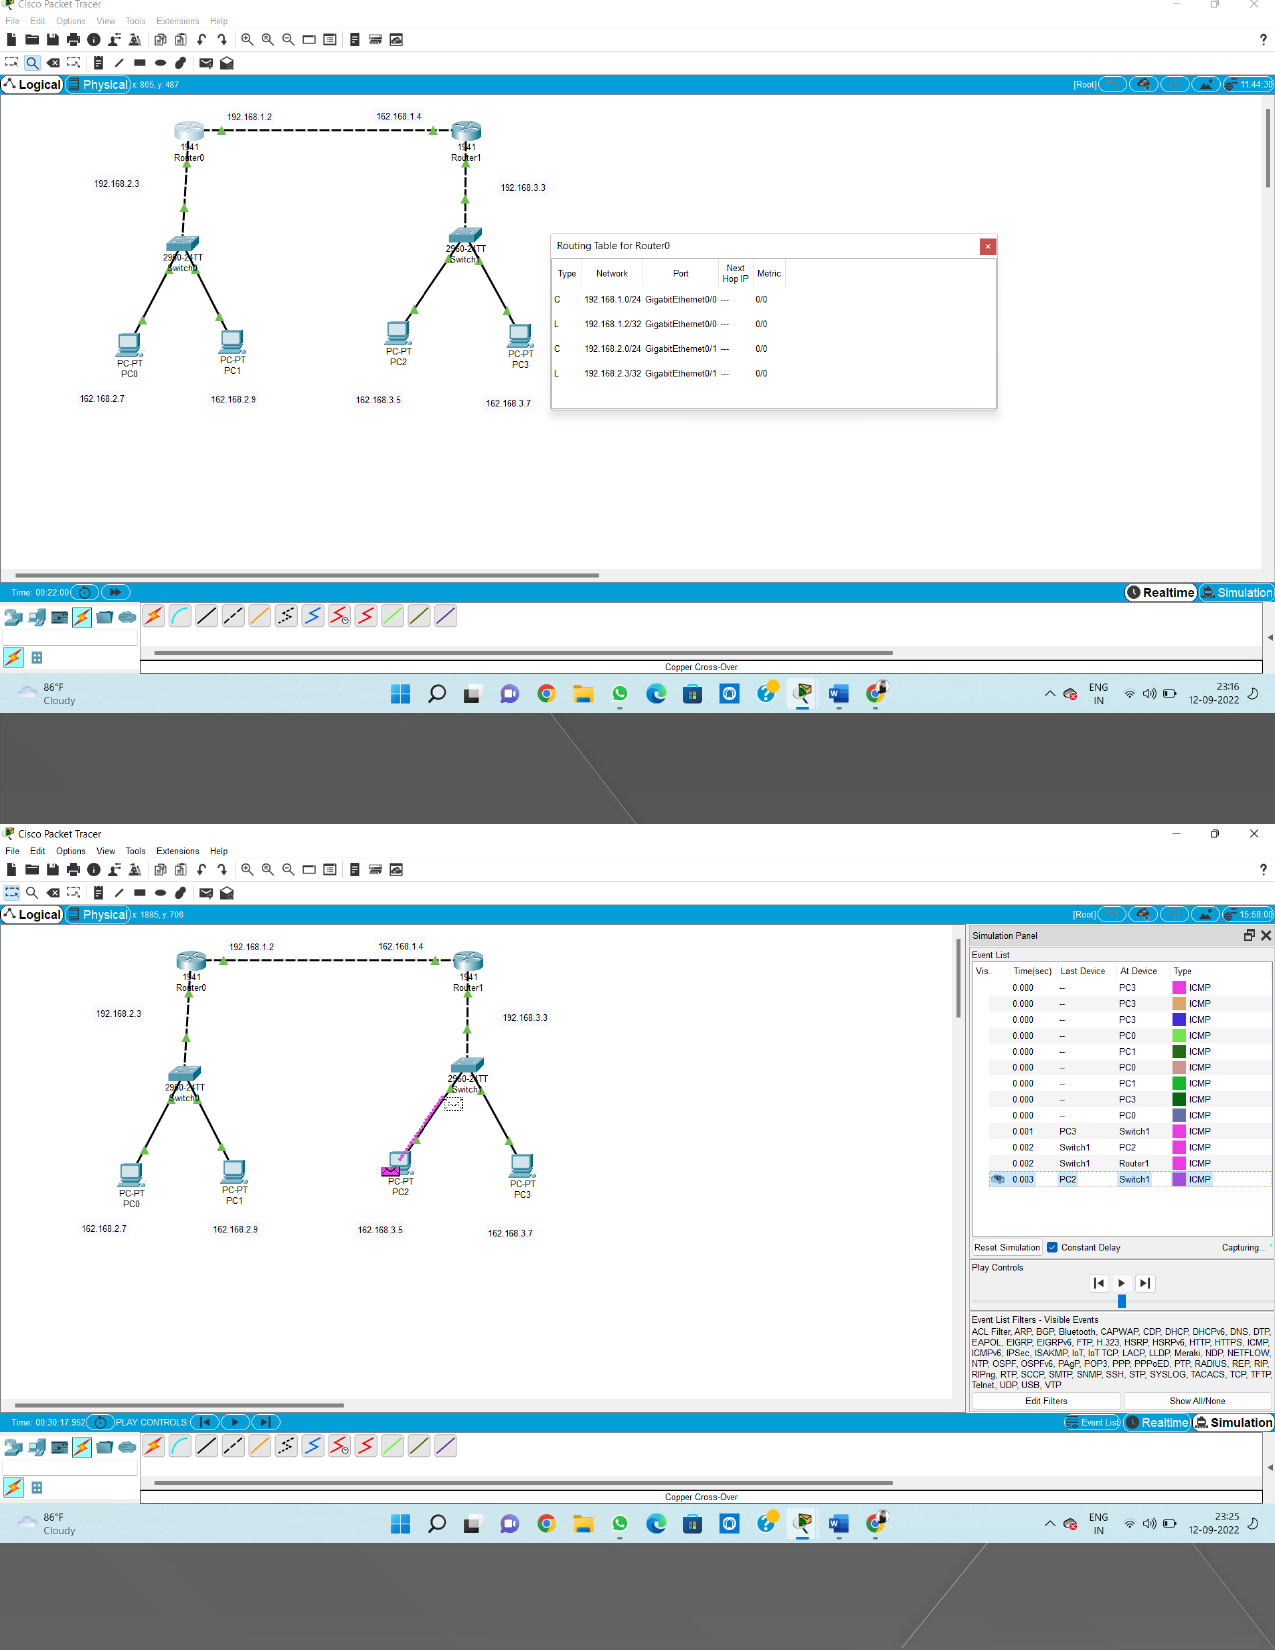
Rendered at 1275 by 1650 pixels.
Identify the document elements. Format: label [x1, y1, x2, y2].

picture [1224, 83, 1232, 91]
picture [0, 824, 1275, 1543]
picture [1202, 587, 1214, 597]
picture [1138, 79, 1149, 91]
picture [1224, 913, 1231, 921]
picture [1127, 1416, 1138, 1428]
picture [1138, 909, 1148, 919]
picture [0, 0, 1275, 713]
